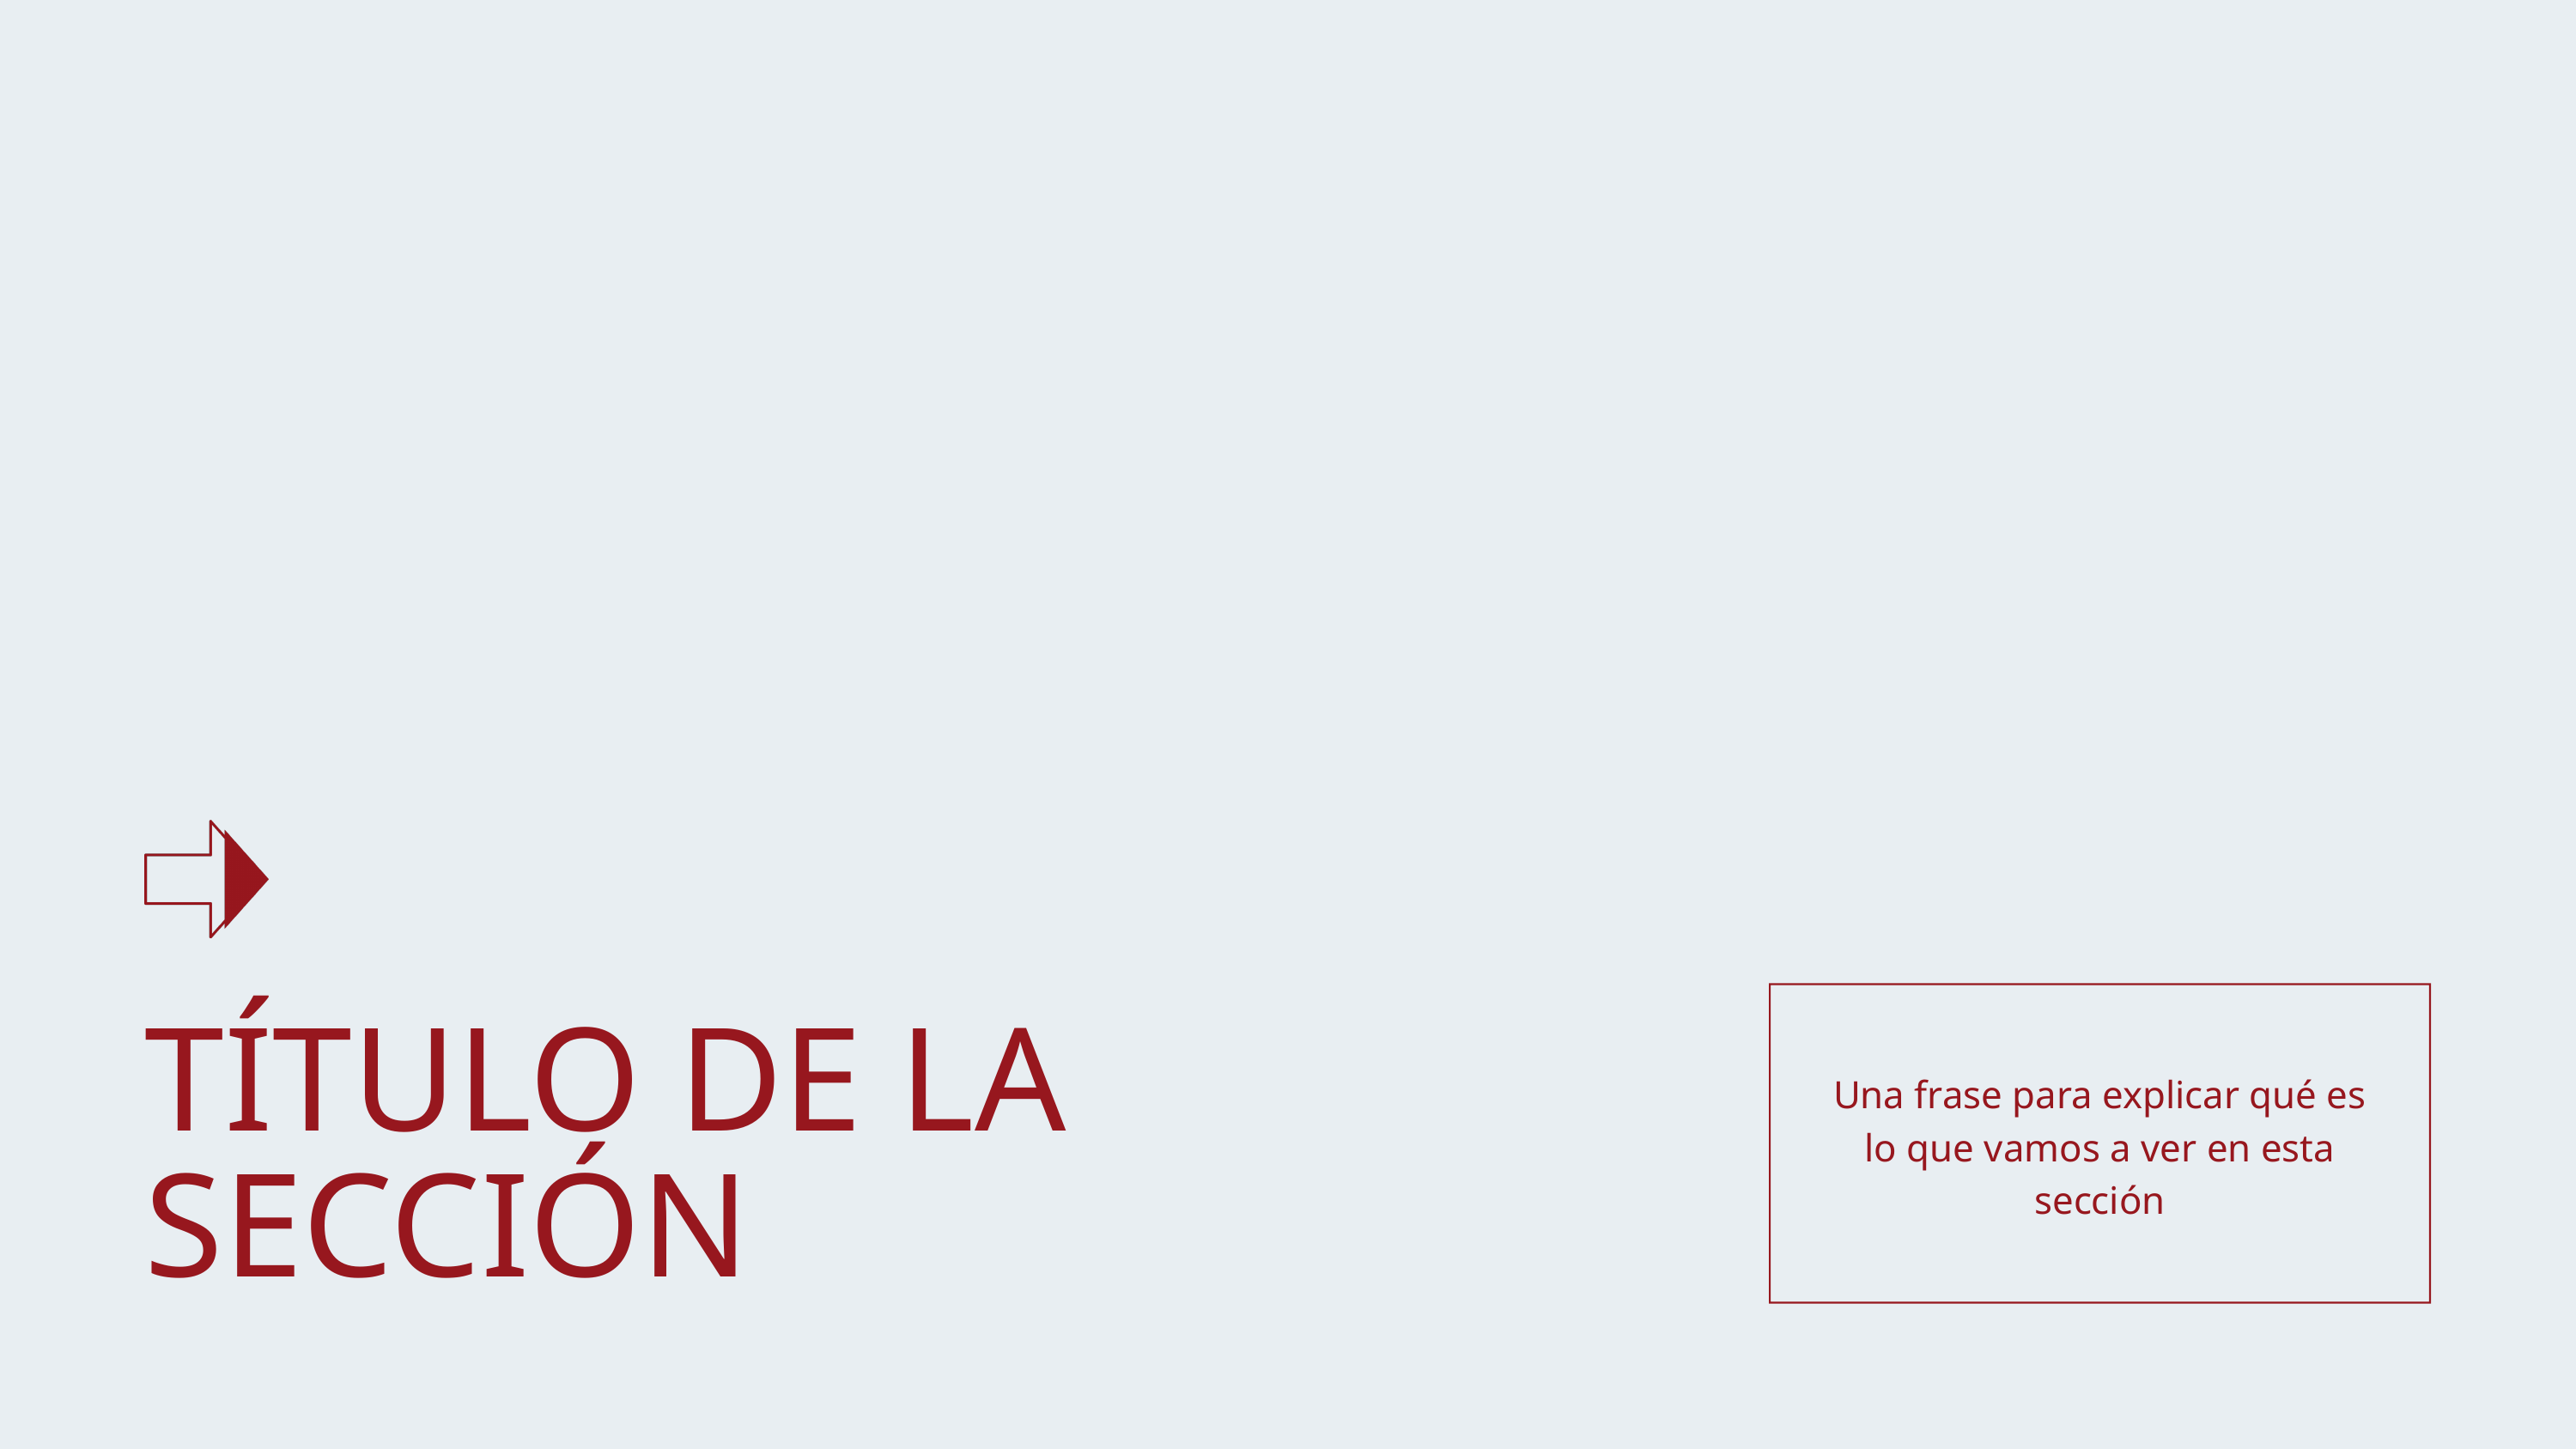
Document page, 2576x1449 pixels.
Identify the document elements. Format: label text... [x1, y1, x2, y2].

picture [144, 820, 269, 938]
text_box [1768, 983, 2432, 1304]
text_box TÍTULO DE LA SECCIÓN [144, 1013, 1565, 1306]
